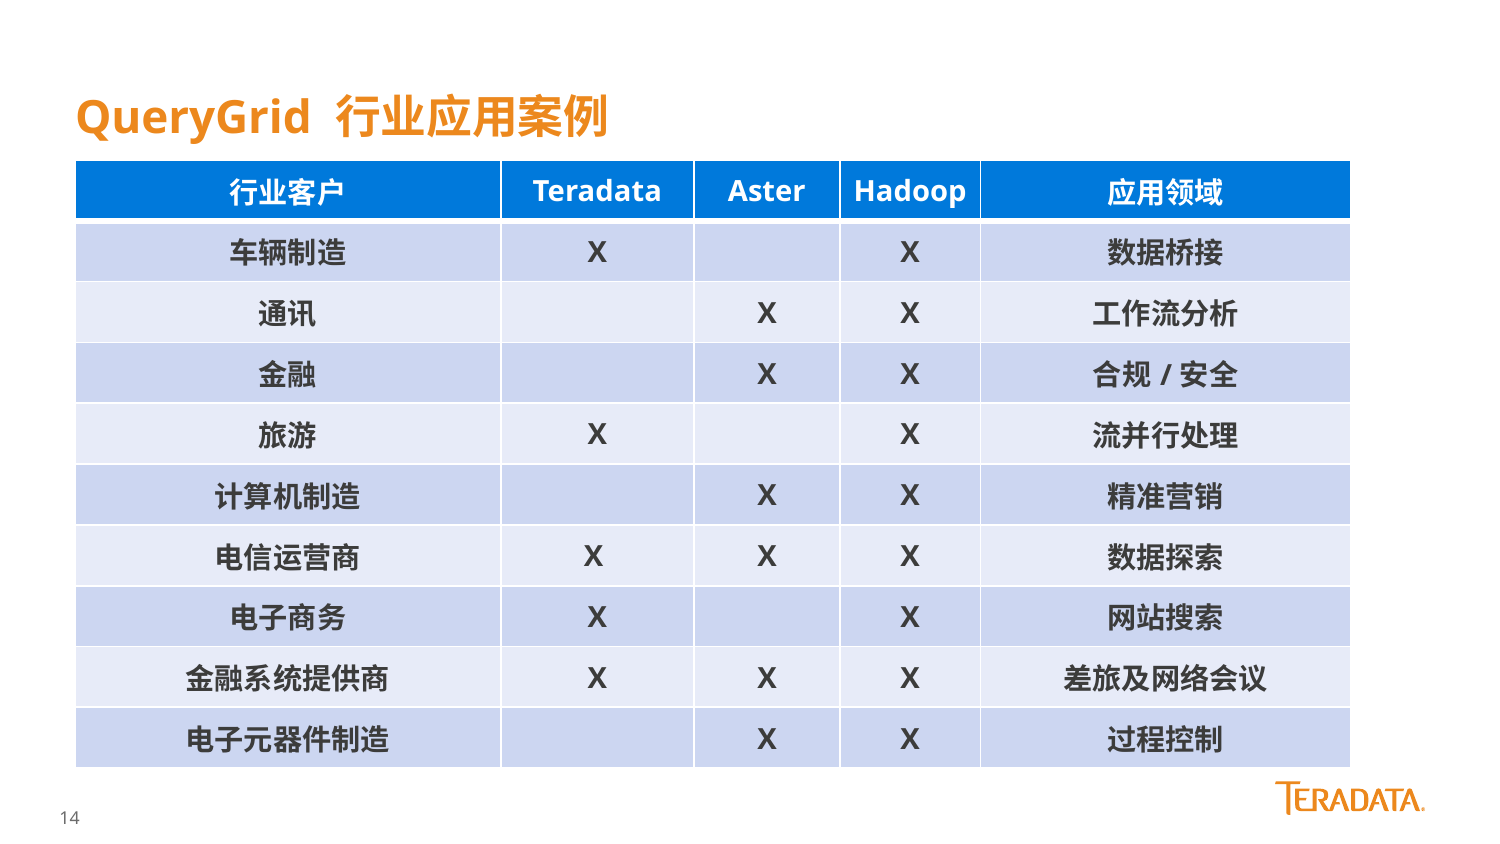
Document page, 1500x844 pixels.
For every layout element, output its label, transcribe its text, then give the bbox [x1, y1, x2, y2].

table_header Teradata [502, 161, 693, 218]
table_cell X [695, 647, 839, 706]
table_header 应用领域 [981, 161, 1350, 218]
table_cell X [502, 526, 693, 585]
table_cell X [695, 282, 839, 342]
table_cell X [502, 224, 693, 281]
table_cell X [695, 343, 839, 402]
table_cell [502, 708, 693, 767]
table_cell X [502, 587, 693, 646]
table_cell 金融系统提供商 [76, 647, 500, 706]
table_cell [695, 224, 839, 281]
table_cell [695, 587, 839, 646]
table_header 行业客户 [76, 161, 500, 218]
table_cell [695, 404, 839, 463]
table_cell X [841, 708, 980, 767]
table_cell 差旅及网络会议 [981, 647, 1350, 706]
table_cell X [841, 526, 980, 585]
table_cell 流并行处理 [981, 404, 1350, 463]
table_cell X [841, 587, 980, 646]
table_cell [502, 343, 693, 402]
table_cell 金融 [76, 343, 500, 402]
table_cell X [841, 647, 980, 706]
table_cell X [695, 465, 839, 524]
table_cell X [695, 526, 839, 585]
table_header Hadoop [841, 161, 980, 218]
table_header Aster [695, 161, 839, 218]
table_cell 通讯 [76, 282, 500, 342]
table_cell 合规/安全 [981, 343, 1350, 402]
table_cell X [841, 343, 980, 402]
table_cell X [841, 224, 980, 281]
table_cell 数据探索 [981, 526, 1350, 585]
table_cell 电子元器件制造 [76, 708, 500, 767]
table_cell 旅游 [76, 404, 500, 463]
table_cell X [502, 404, 693, 463]
table_cell X [841, 282, 980, 342]
title QueryGrid 行业应用案例 [75, 28, 1425, 144]
table_cell 数据桥接 [981, 224, 1350, 281]
table_cell 电信运营商 [76, 526, 500, 585]
table_cell X [502, 647, 693, 706]
table_cell 过程控制 [981, 708, 1350, 767]
table_cell X [695, 708, 839, 767]
table_cell X [841, 404, 980, 463]
table_cell 网站搜索 [981, 587, 1350, 646]
table_cell 电子商务 [76, 587, 500, 646]
table_cell 工作流分析 [981, 282, 1350, 342]
table_cell X [841, 465, 980, 524]
table_cell 计算机制造 [76, 465, 500, 524]
table_cell 车辆制造 [76, 224, 500, 281]
table_cell [502, 465, 693, 524]
table_cell [502, 282, 693, 342]
table_cell 精准营销 [981, 465, 1350, 524]
